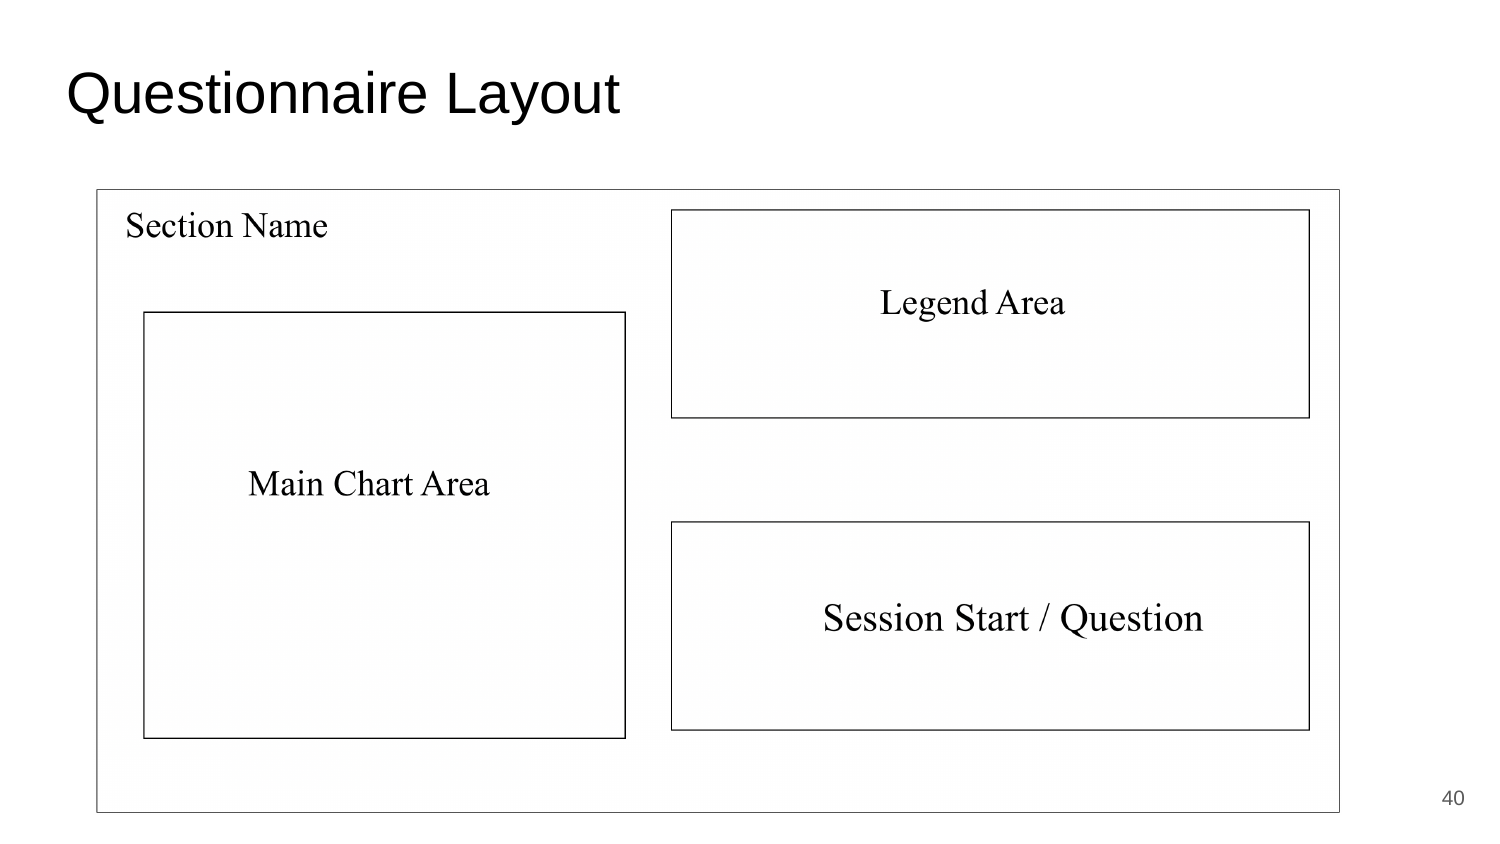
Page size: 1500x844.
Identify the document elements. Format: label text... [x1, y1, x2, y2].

picture [93, 185, 1342, 815]
title Questionnaire Layout [51, 39, 731, 134]
slide_number 40 [1389, 764, 1480, 830]
